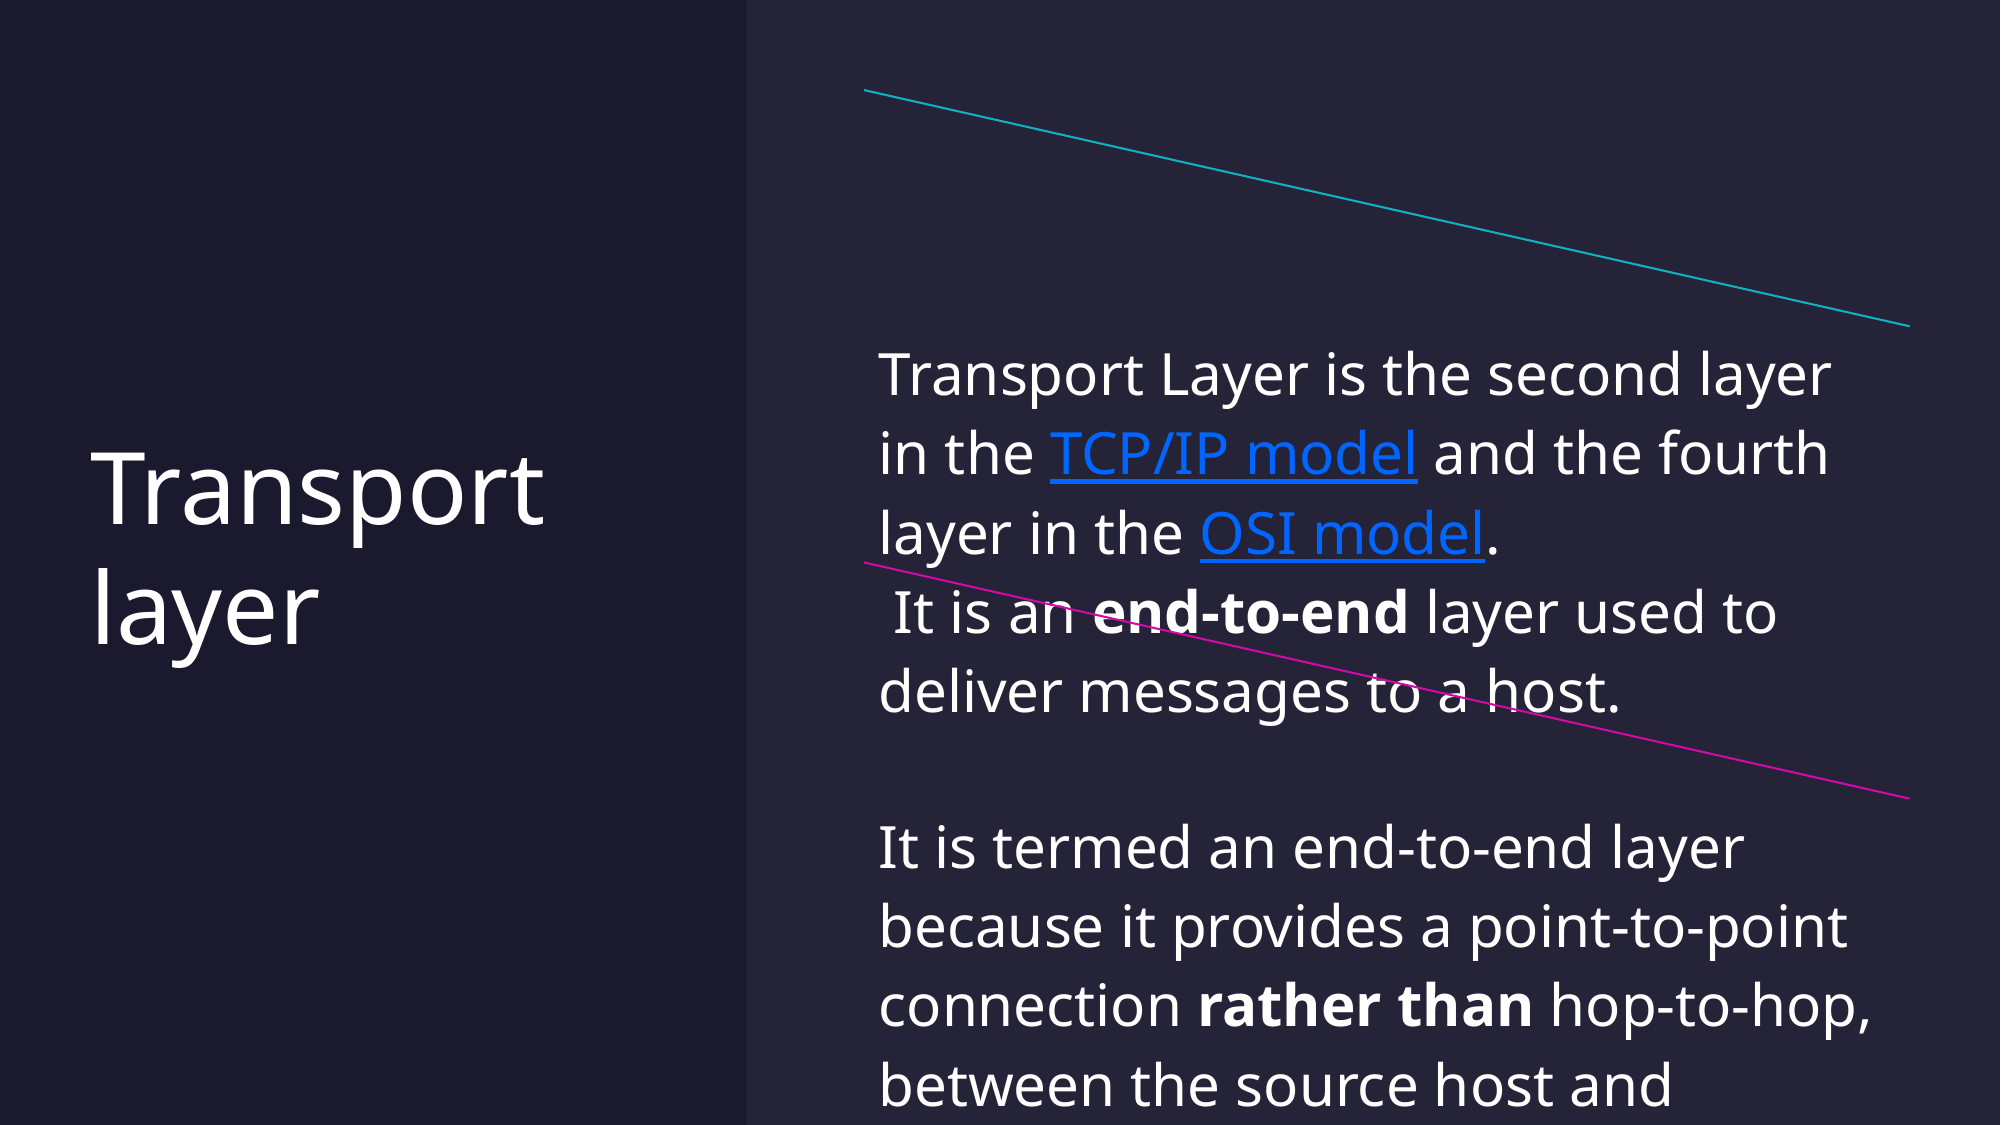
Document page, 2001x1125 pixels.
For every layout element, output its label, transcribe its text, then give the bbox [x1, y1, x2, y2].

text_box [0, 0, 745, 1125]
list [864, 90, 1910, 1035]
title Transport layer [90, 90, 676, 1000]
text_box [745, 0, 2000, 1125]
